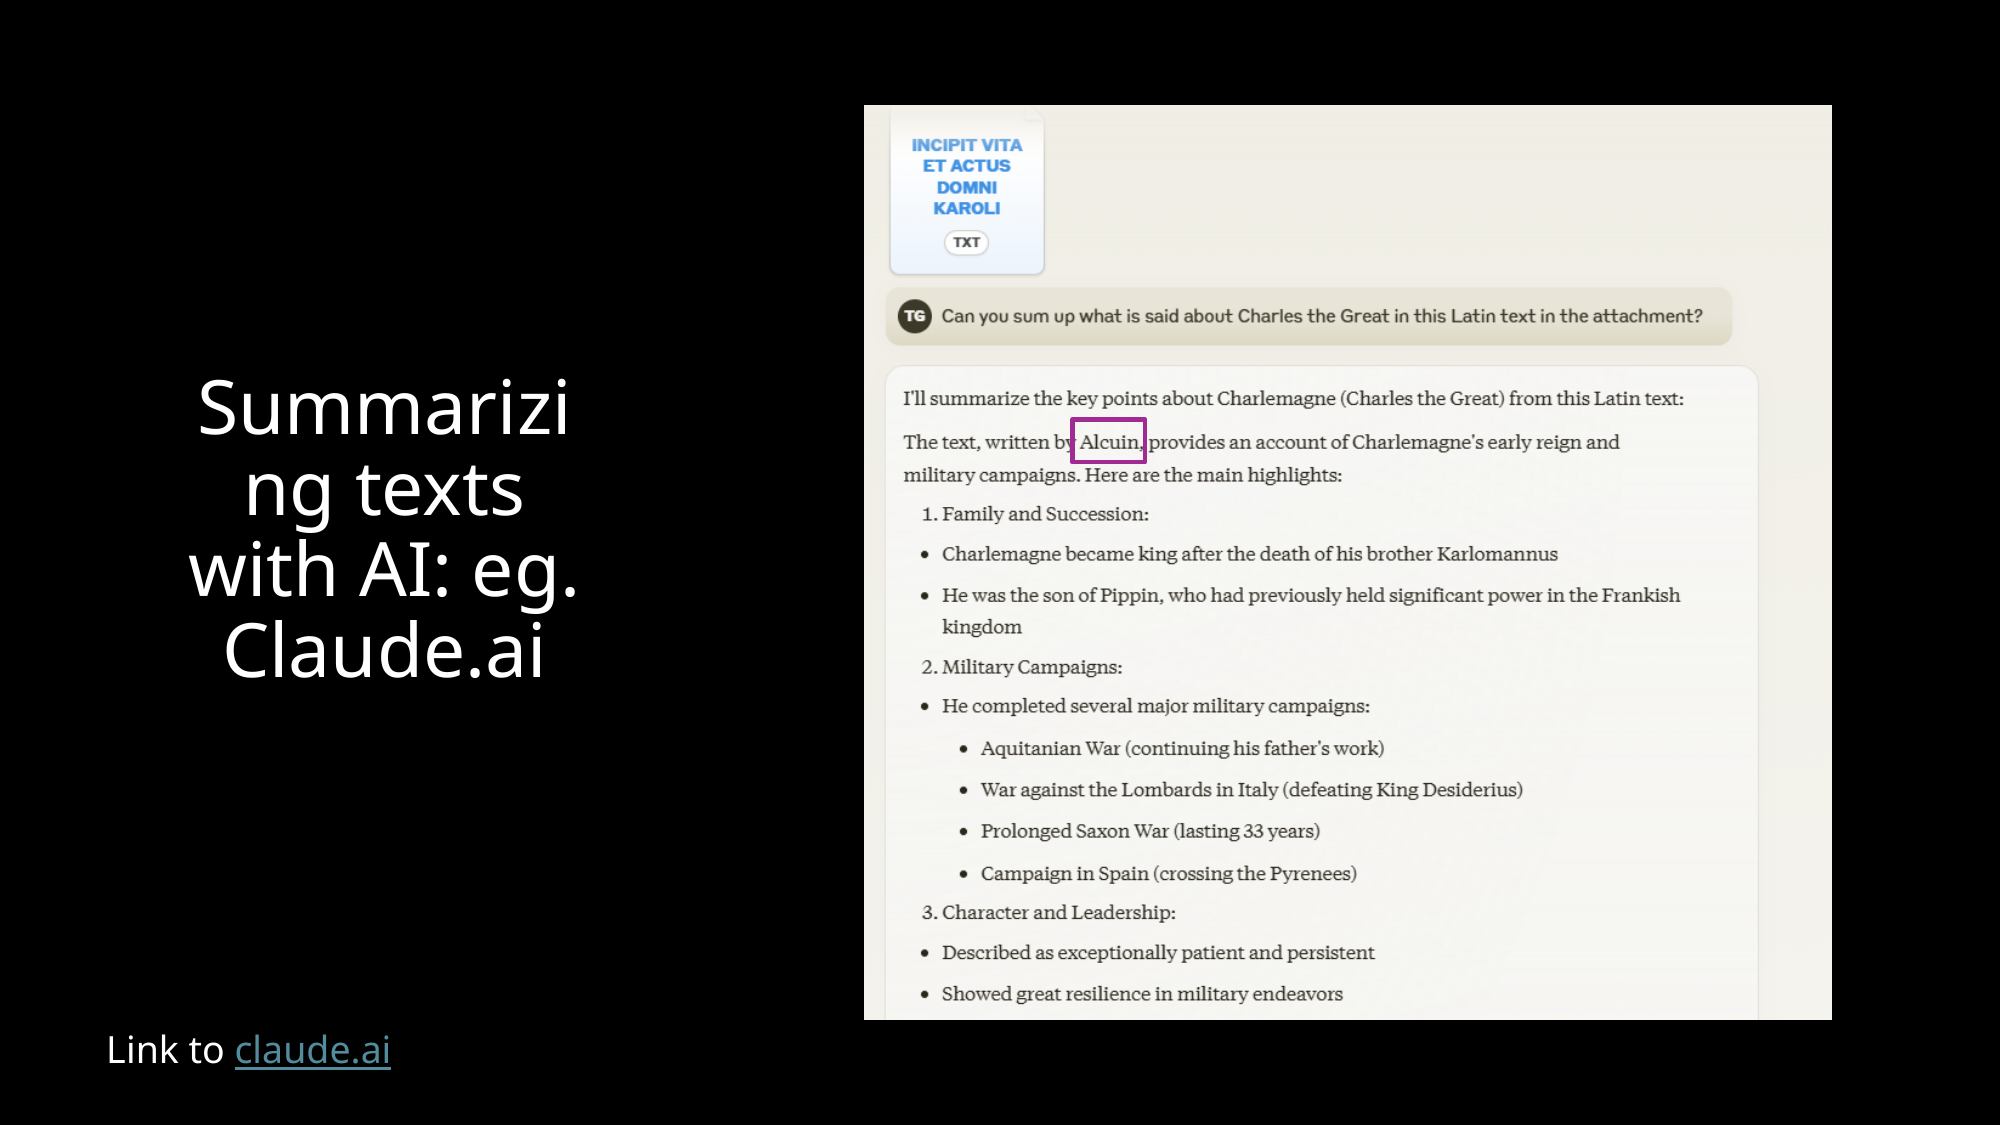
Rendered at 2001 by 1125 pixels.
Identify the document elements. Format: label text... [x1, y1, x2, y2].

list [864, 105, 1832, 1020]
text_box Link to claude.ai [91, 1018, 456, 1085]
title Summarizing texts with AI: eg. Claude.ai [168, 322, 601, 741]
